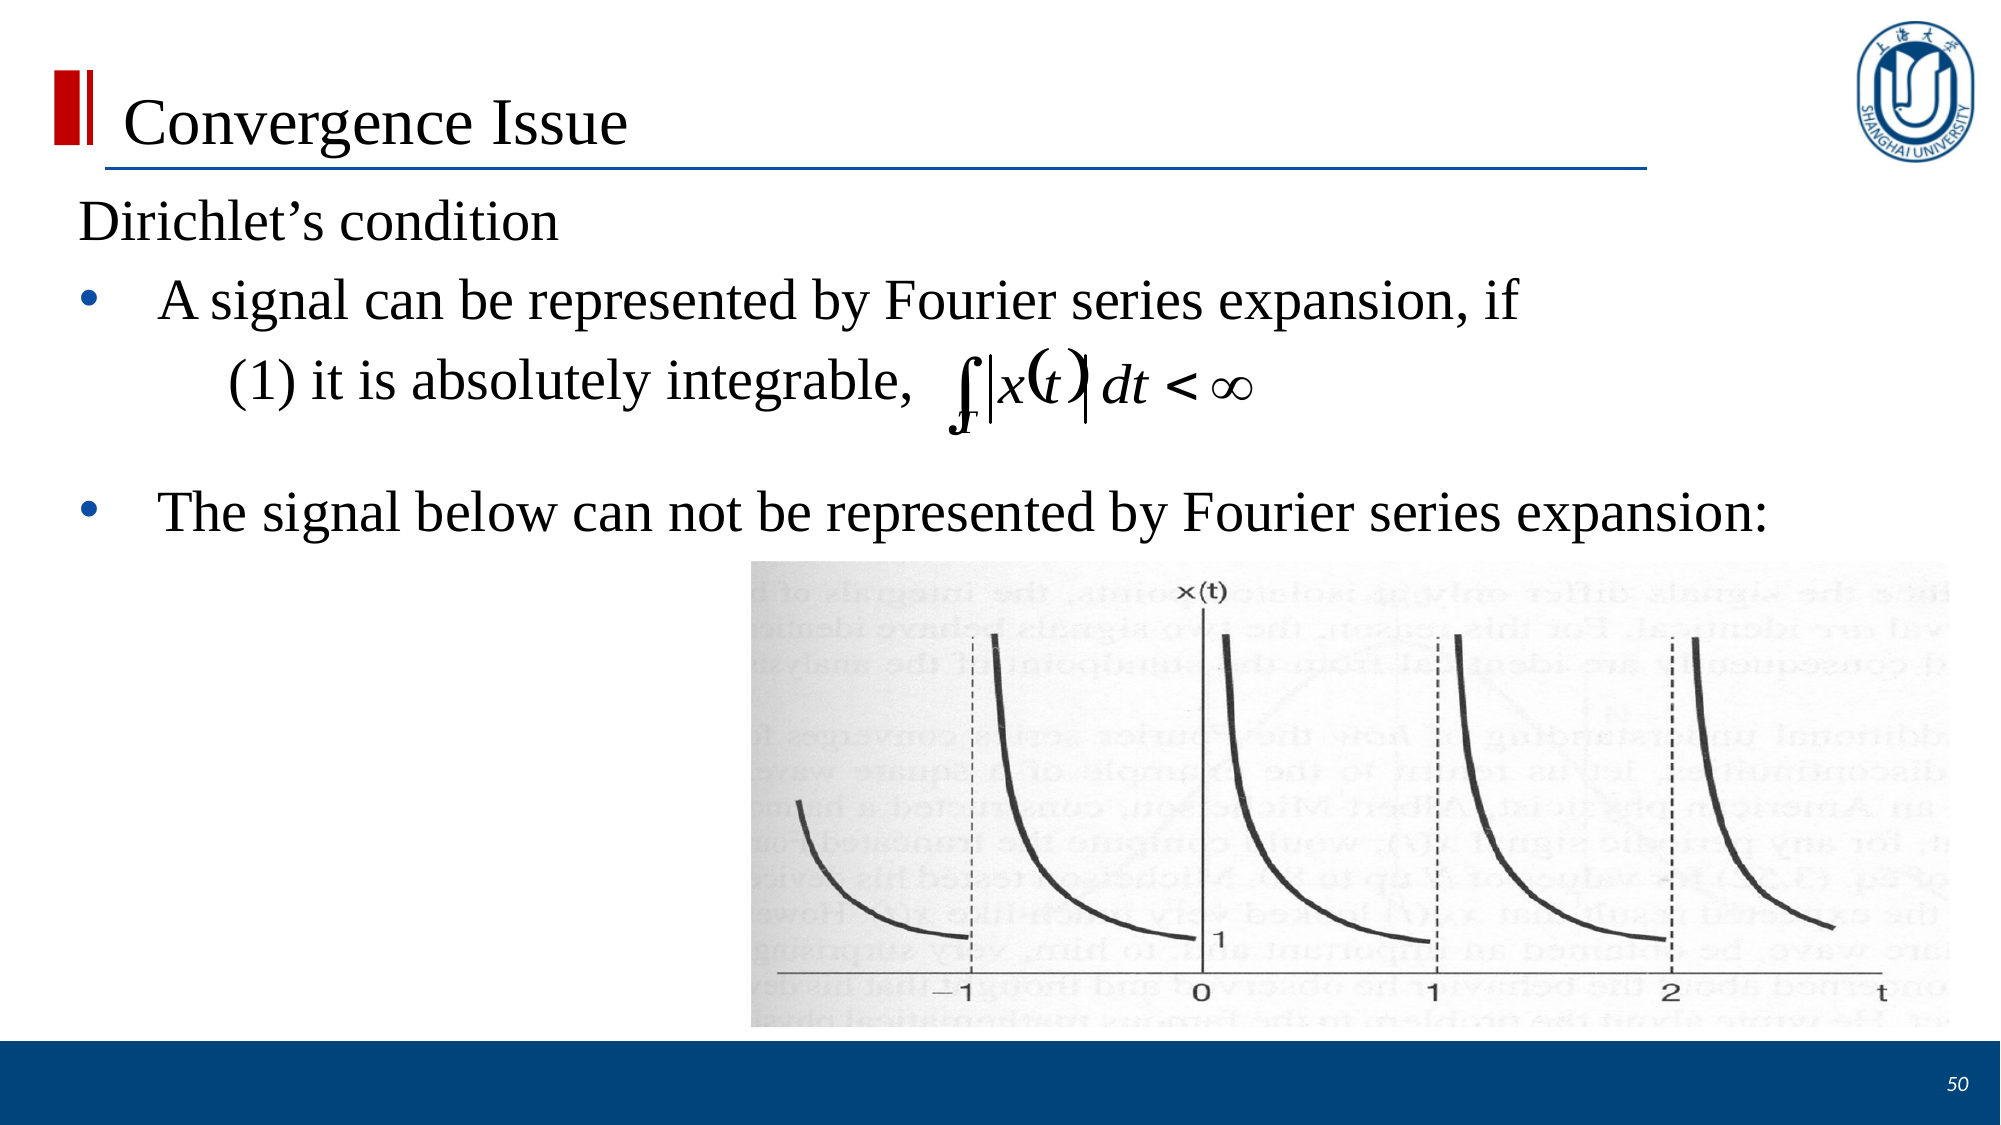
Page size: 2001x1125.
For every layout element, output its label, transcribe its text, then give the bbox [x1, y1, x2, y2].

title Convergence Issue [108, 37, 1857, 167]
slide_number 50 [1768, 1052, 1984, 1113]
picture [1855, 21, 1978, 163]
picture [744, 557, 1953, 1037]
picture [928, 336, 1264, 445]
